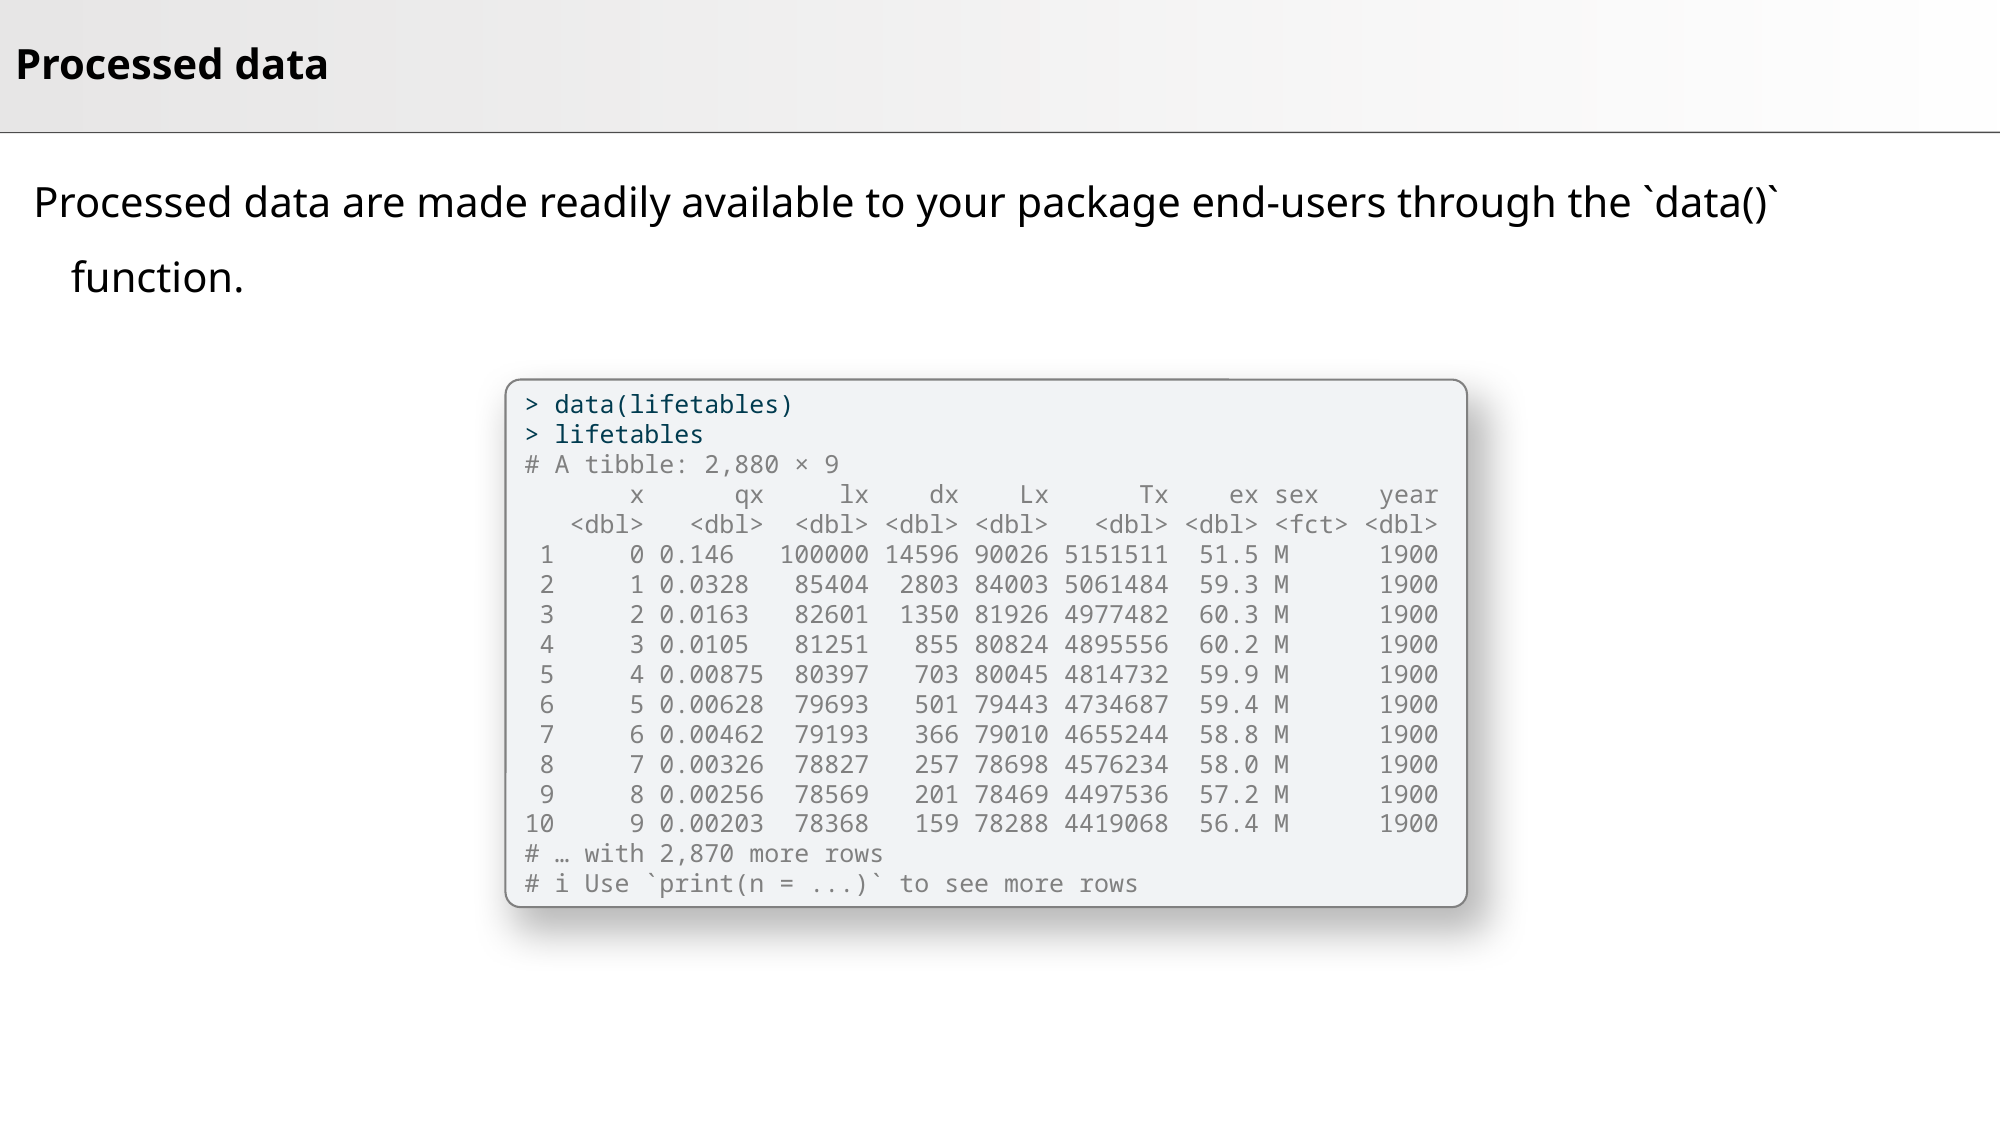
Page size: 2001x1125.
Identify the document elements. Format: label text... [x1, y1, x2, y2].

title Processed data [0, 0, 2000, 132]
text_box > data(lifetables) > lifetables # A tibble: 2,880 × 9 x qx lx dx Lx Tx ex sex year <dbl> <dbl> <dbl> <dbl> <dbl> <dbl> <dbl> <fct> <dbl> 1 0 0.146 100000 14596 90026 5151511 51.5 M 1900 2 1 0.0328 85404 2803 84003 5061484 59.3 M 1900 3 2 0.0163 82601 1350 81926 4977482 60.3 M 1900 4 3 0.0105 81251 855 80824 4895556 60.2 M 1900 5 4 0.00875 80397 703 80045 4814732 59.9 M 1900 6 5 0.00628 79693 501 79443 4734687 59.4 M 1900 7 6 0.00462 79193 366 79010 4655244 58.8 M 1900 8 7 0.00326 78827 257 78698 4576234 58.0 M 1900 9 8 0.00256 78569 201 78469 4497536 57.2 M 1900 10 9 0.00203 78368 159 78288 4419068 56.4 M 1900 # … with 2,870 more rows # i Use `print(n = ...)` to see more rows [504, 378, 1469, 909]
list Processed data are made readily available to your package end-users through the `data()` function. [18, 143, 1958, 1049]
